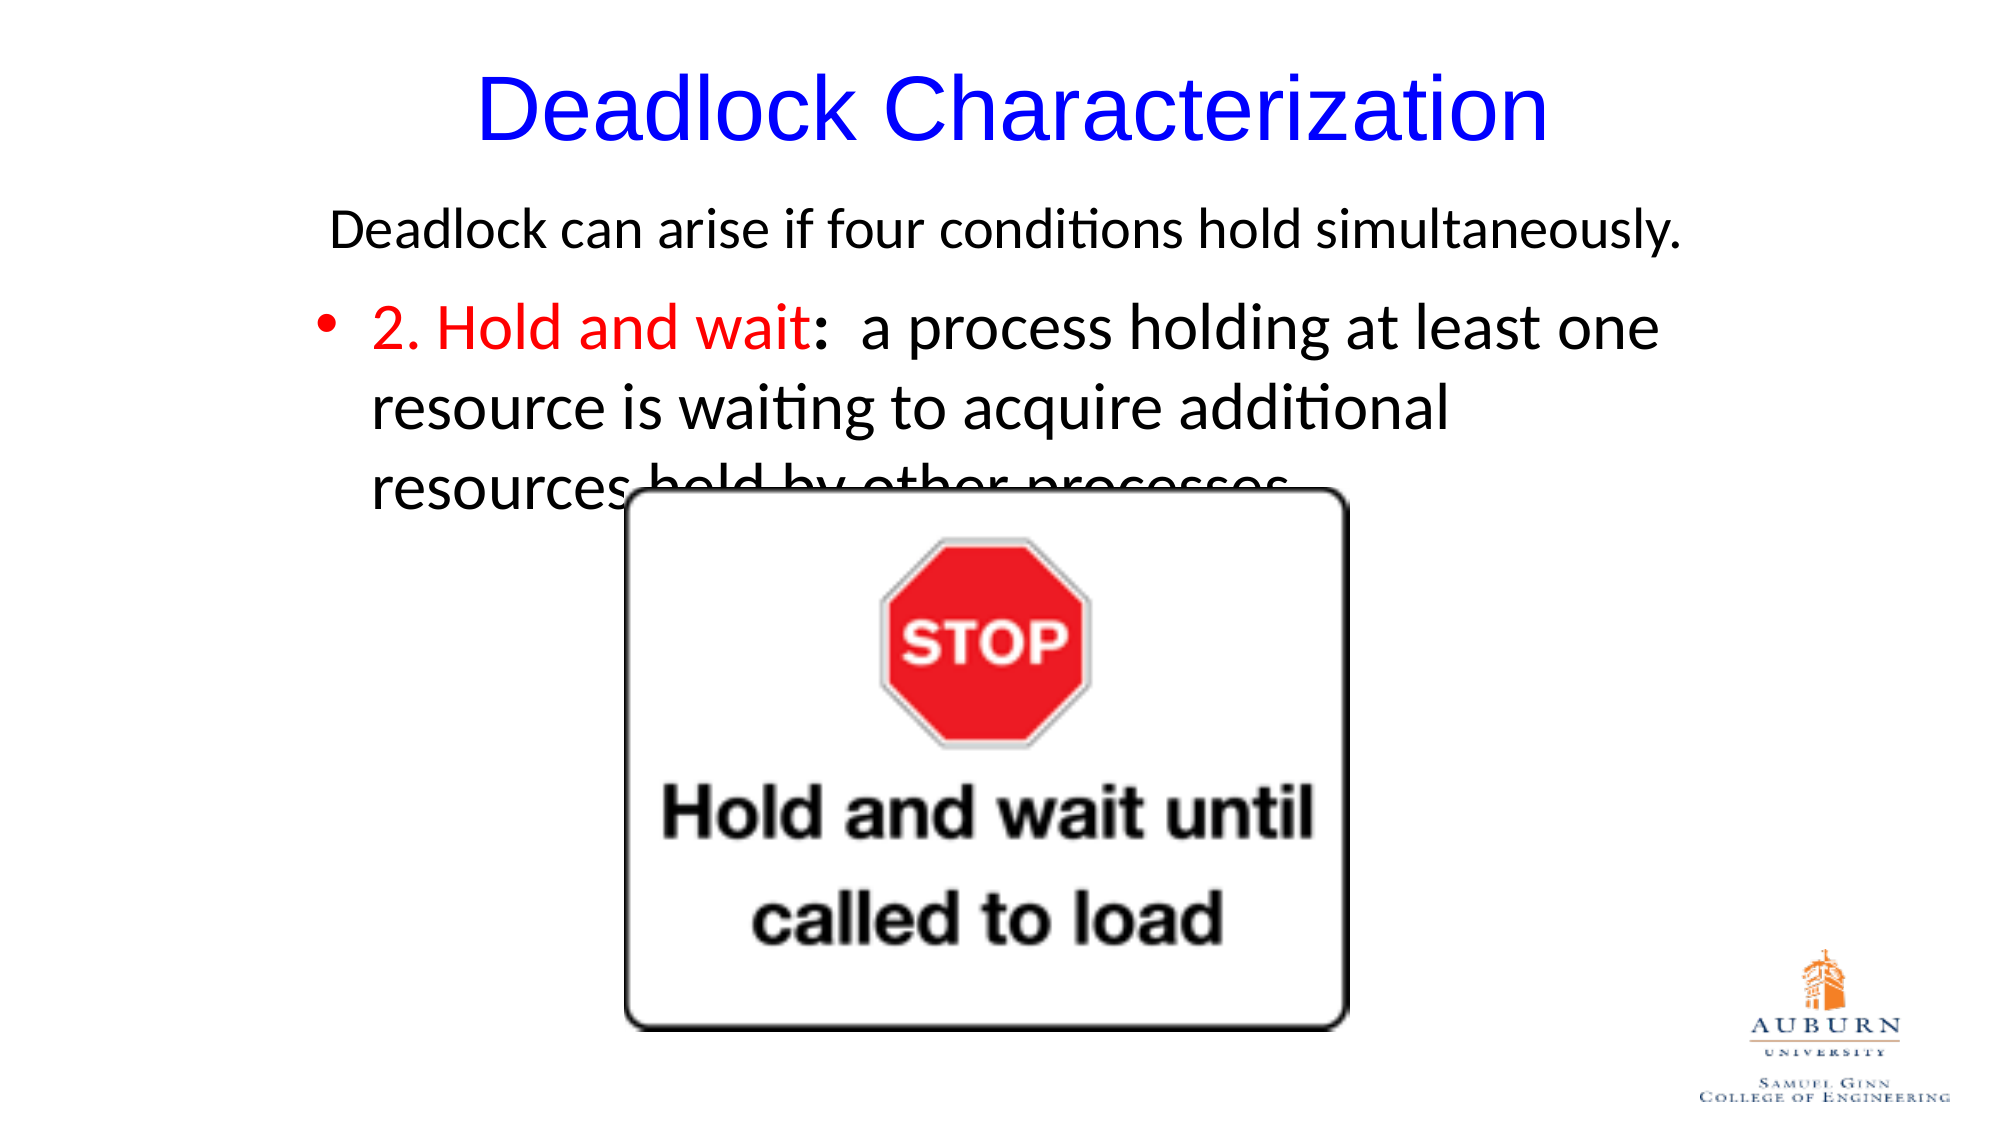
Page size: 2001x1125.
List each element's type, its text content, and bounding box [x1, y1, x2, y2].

picture [1700, 949, 1950, 1102]
list 2. Hold and wait: a process holding at least one resource is waiting to acquire additional resources held by other processes [300, 275, 1700, 1019]
text_box Deadlock can arise if four conditions hold simultaneously. [275, 182, 1738, 268]
picture [624, 487, 1351, 1032]
title Deadlock Characterization [362, 37, 1665, 171]
